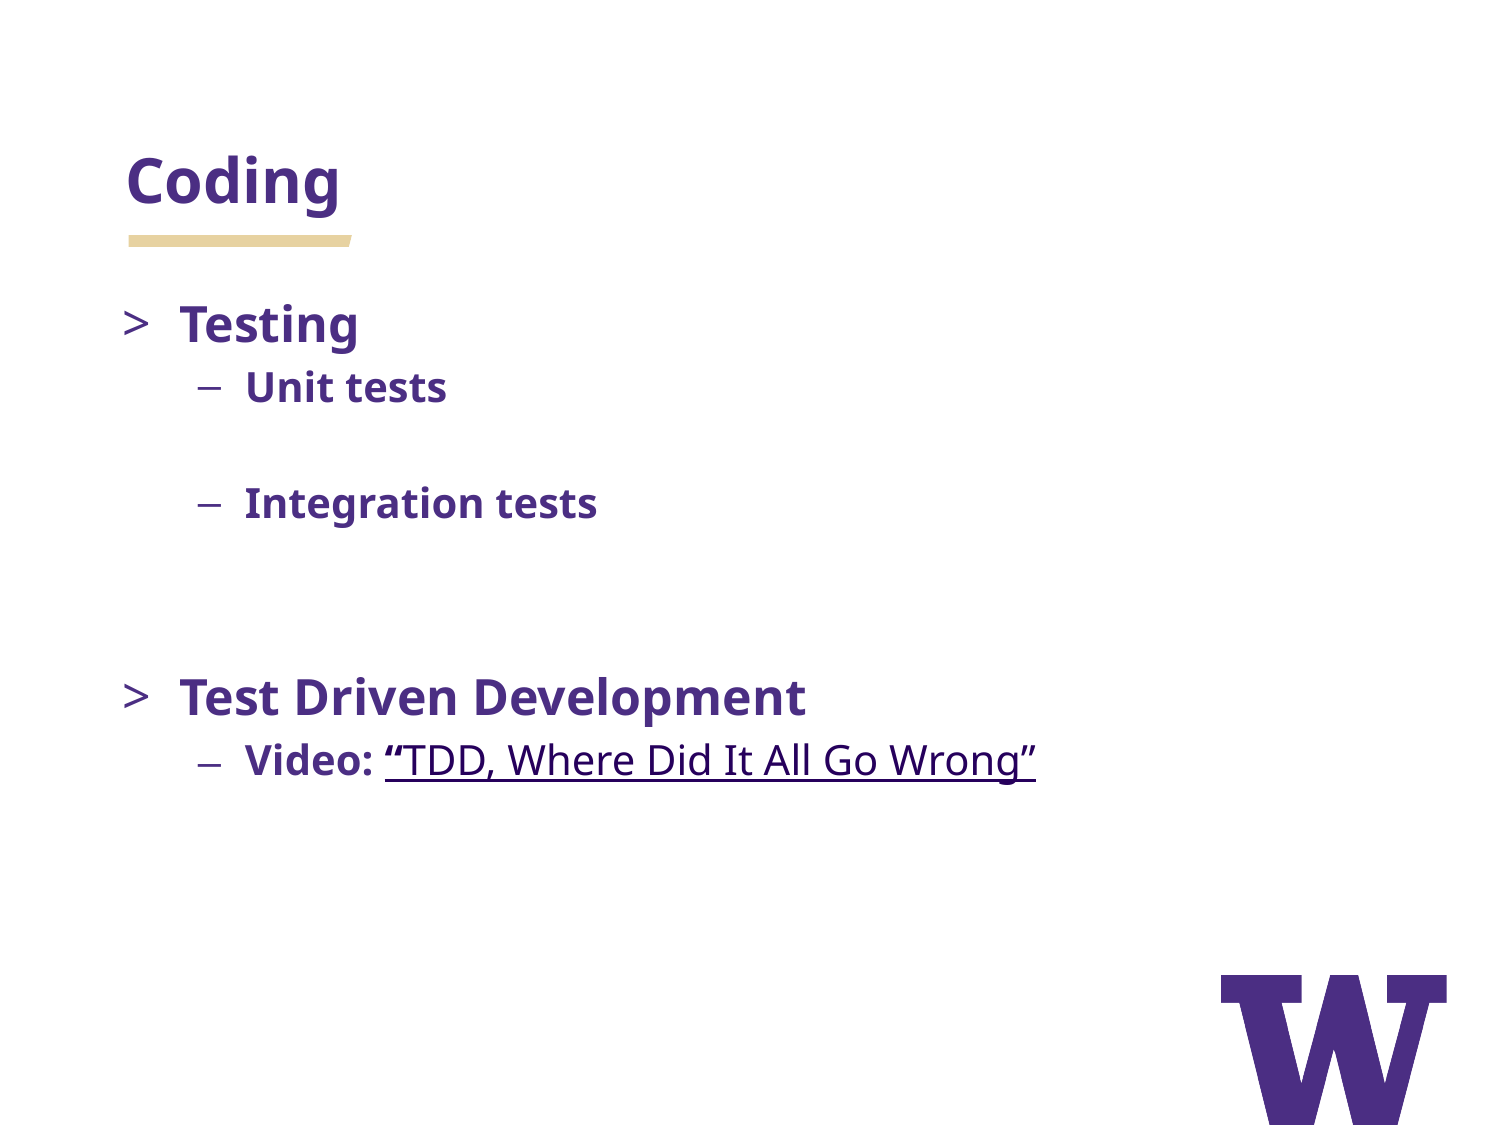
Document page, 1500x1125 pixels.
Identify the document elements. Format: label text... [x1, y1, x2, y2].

picture [1221, 975, 1447, 1125]
list Testing Unit tests Integration tests Test Driven Development Video: “TDD, Where Did It All Go Wrong” [108, 284, 1453, 944]
title Coding [110, 60, 1453, 224]
picture [128, 235, 352, 247]
